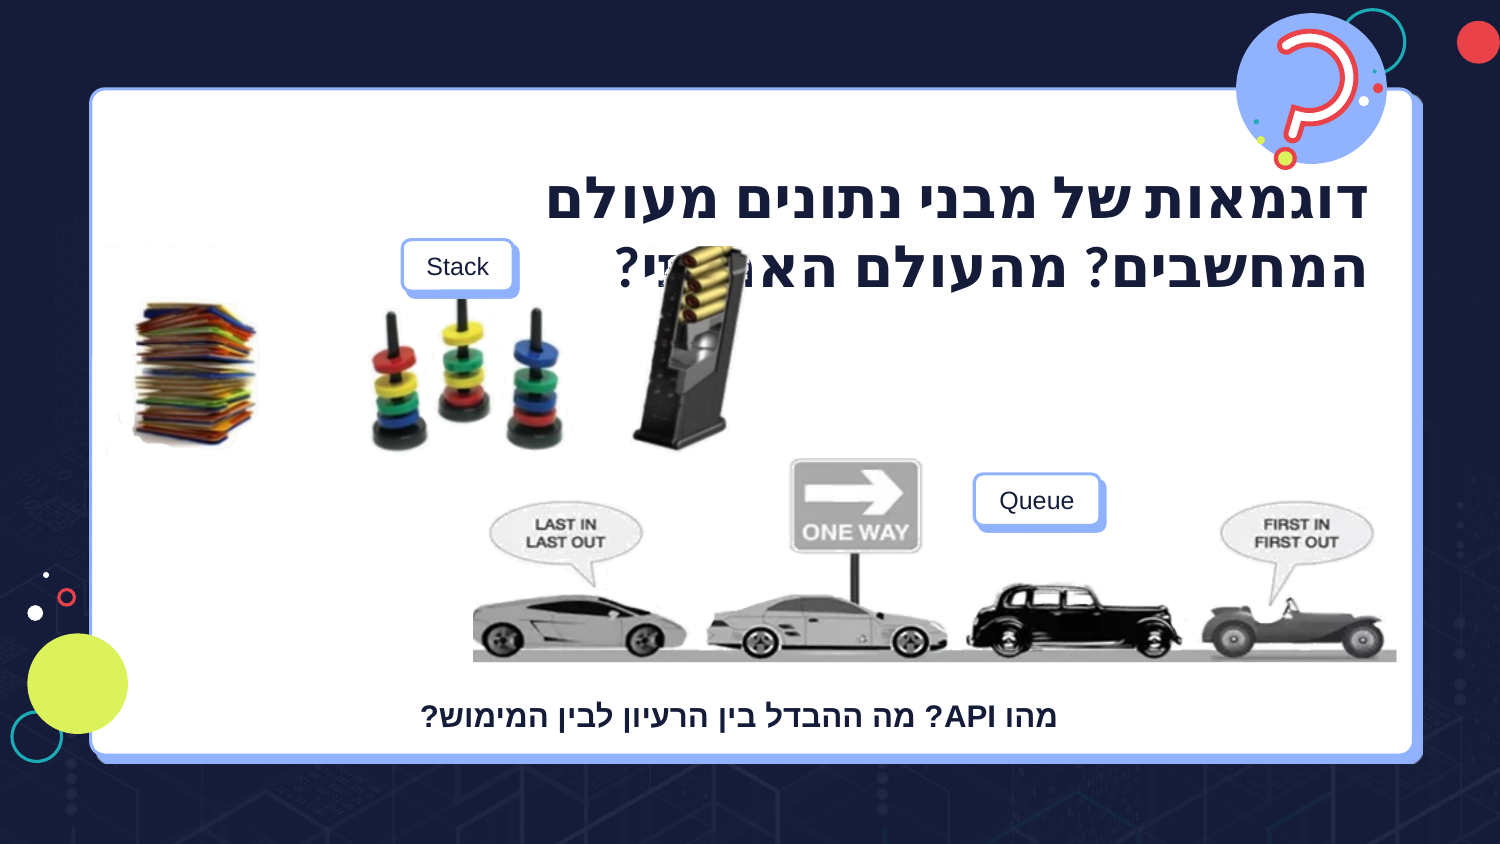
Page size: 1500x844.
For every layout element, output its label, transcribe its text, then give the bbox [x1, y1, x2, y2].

picture [88, 245, 1402, 668]
text_box Stack [403, 239, 513, 244]
text_box מהו API? מה ההבדל בין הרעיון לבין המימוש? [88, 681, 1412, 748]
title דוגמאות של מבני נתונים מעולם המחשבים? מהעולם האמיתי? [271, 158, 1371, 301]
